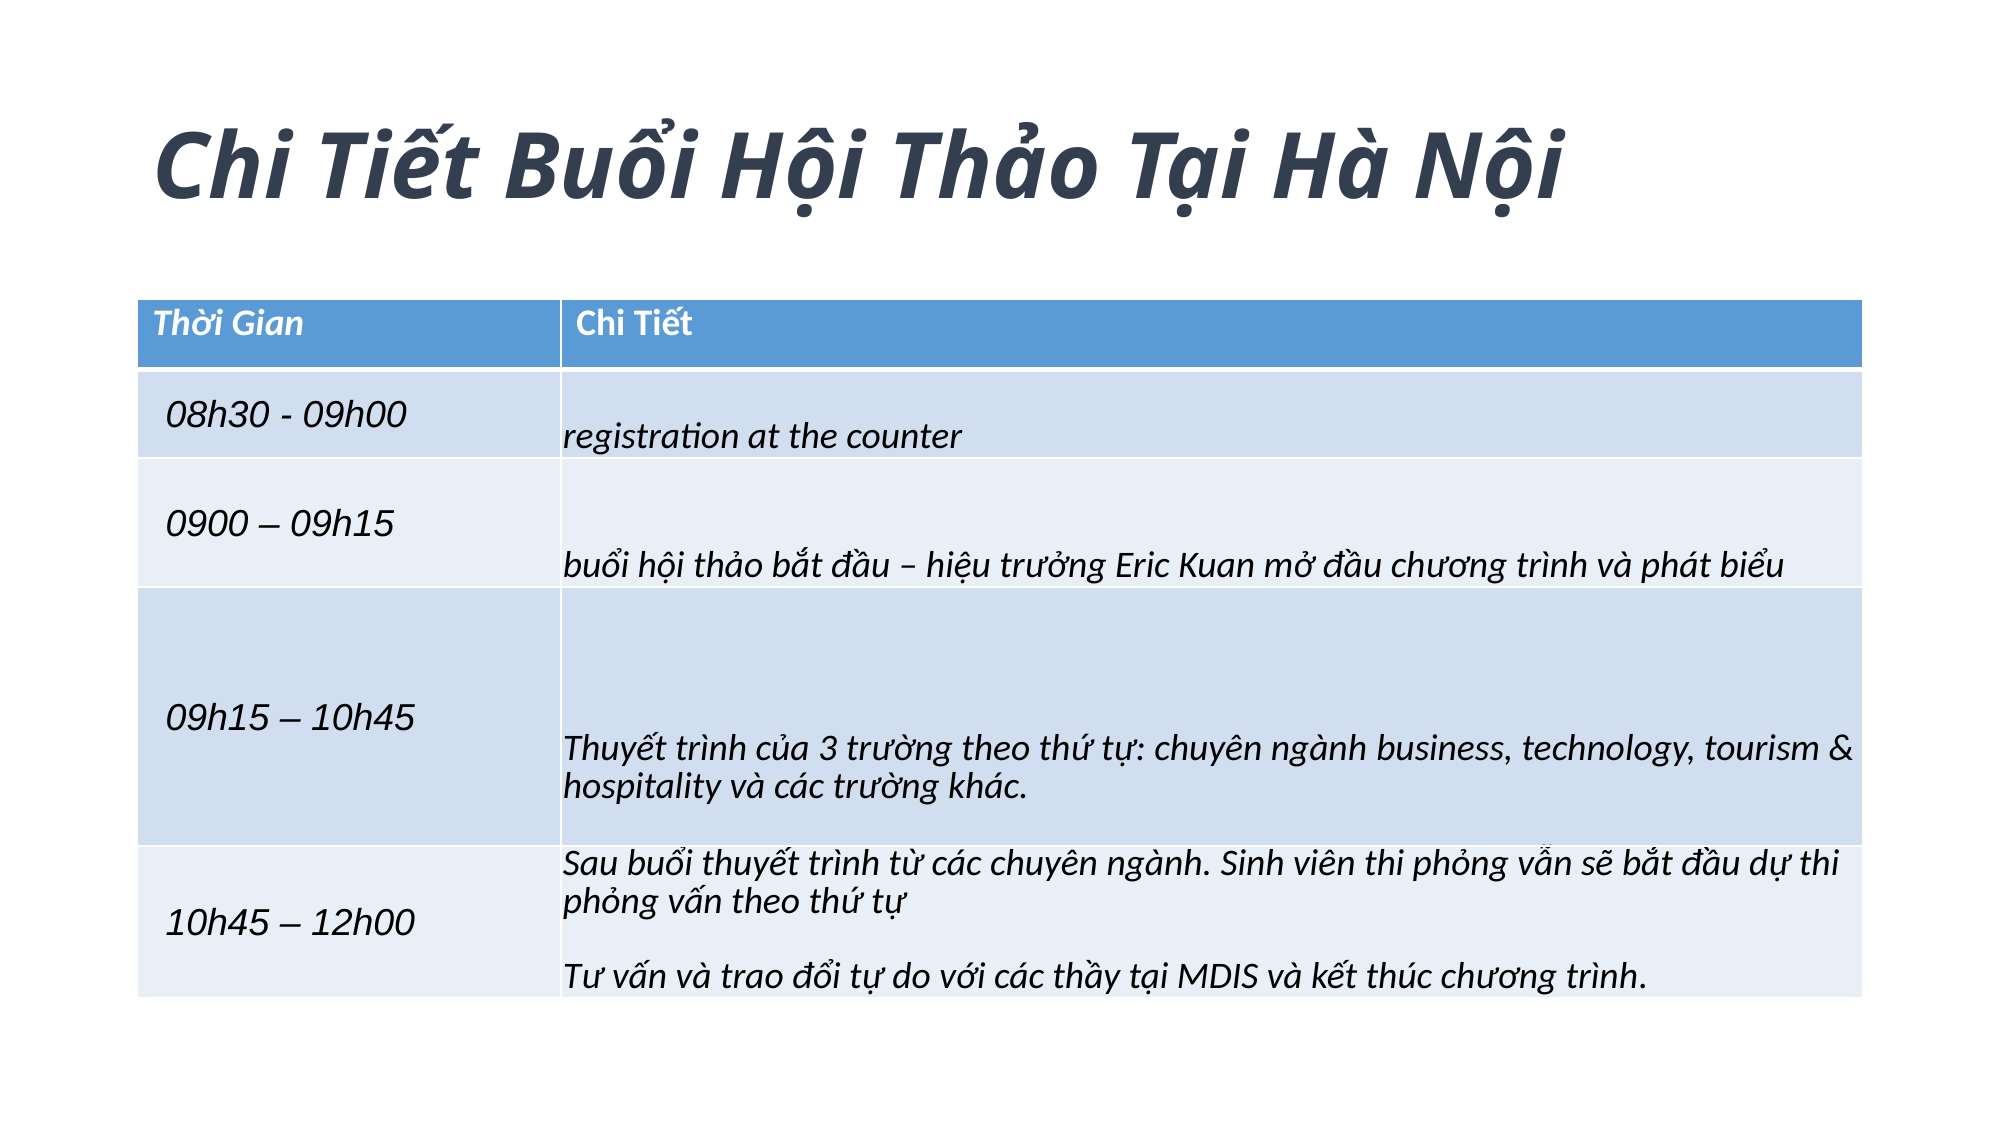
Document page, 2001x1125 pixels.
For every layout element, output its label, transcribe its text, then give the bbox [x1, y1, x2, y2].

table_cell 0900 – 09h15 [138, 459, 560, 586]
table_cell Sau buổi thuyết trình từ các chuyên ngành. Sinh viên thi phỏng vẫn sẽ bắt đầu dự thi phỏng vấn theo thứ tự Tư vấn và trao đổi tự do với các thầy tại MDIS và kết thúc chương trình. [562, 847, 1862, 997]
table_cell Thuyết trình của 3 trường theo thứ tự: chuyên ngành business, technology, tourism & hospitality và các trường khác. [562, 588, 1862, 845]
table_cell 10h45 – 12h00 [138, 847, 560, 997]
title Chi Tiết Buổi Hội Thảo Tại Hà Nội [137, 59, 1863, 278]
table_cell 09h15 – 10h45 [138, 588, 560, 845]
table_cell 08h30 - 09h00 [138, 372, 560, 457]
table_header Chi Tiết [562, 300, 1862, 367]
table_header Thời Gian [138, 300, 560, 367]
table_cell buổi hội thảo bắt đầu – hiệu trưởng Eric Kuan mở đầu chương trình và phát biểu [562, 459, 1862, 586]
table_cell registration at the counter [562, 372, 1862, 457]
